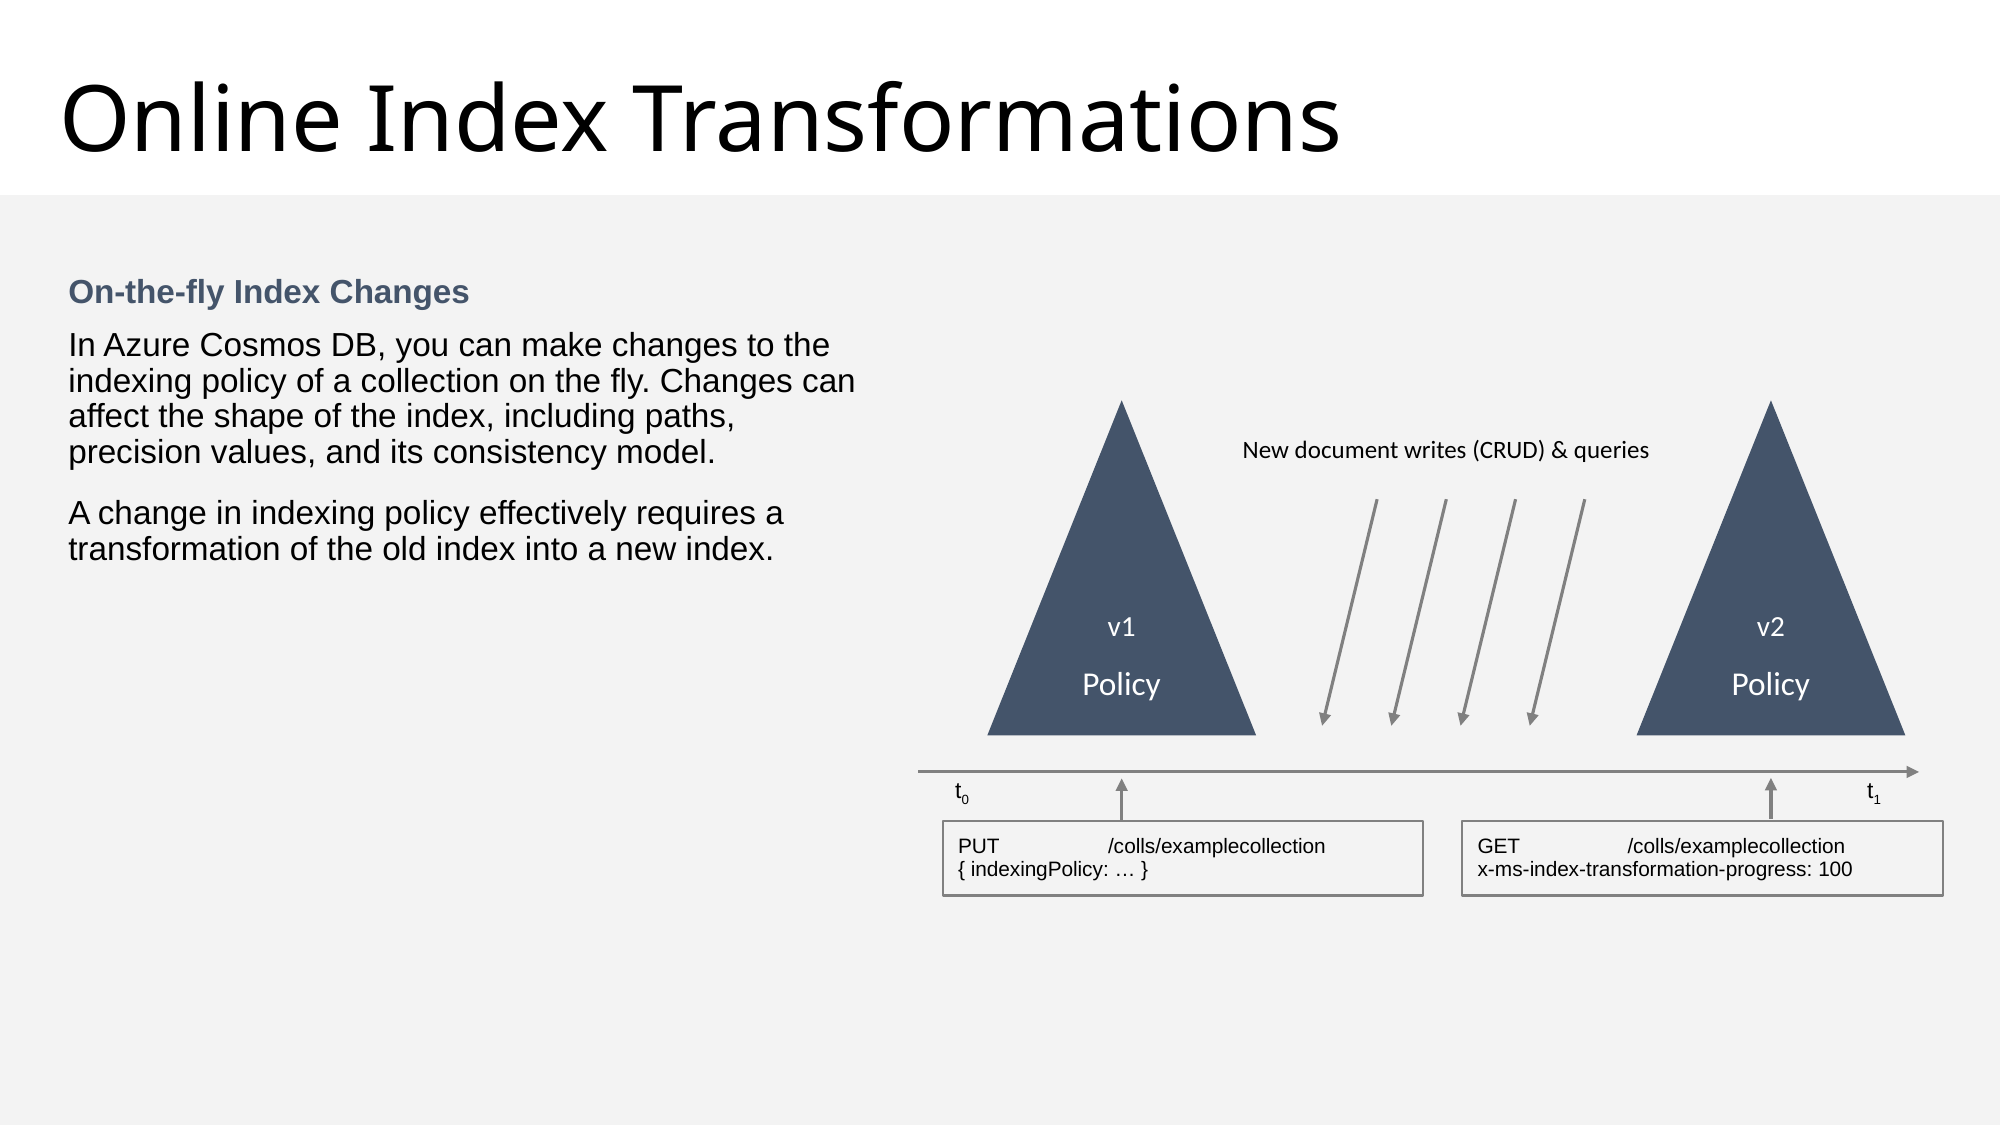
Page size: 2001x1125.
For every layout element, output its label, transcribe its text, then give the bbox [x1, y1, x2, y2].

list On-the-fly Index Changes In Azure Cosmos DB, you can make changes to the indexing policy of a collection on the fly. Changes can affect the shape of the index, including paths, precision values, and its consistency model. A change in indexing policy effectively requires a transformation of the old index into a new index. [44, 259, 899, 928]
text_box v2 Policy [1635, 398, 1907, 736]
text_box t1 [1858, 776, 1889, 805]
text_box v1 Policy [986, 398, 1257, 736]
title Online Index Transformations [44, 47, 1957, 196]
text_box New document writes (CRUD) & queries [1195, 423, 1698, 478]
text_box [1322, 500, 1585, 726]
text_box GET /colls/examplecollection x-ms-index-transformation-progress: 100 [1462, 820, 1943, 896]
text_box t0 [947, 776, 978, 805]
text_box PUT /colls/examplecollection { indexingPolicy: … } [943, 820, 1424, 896]
